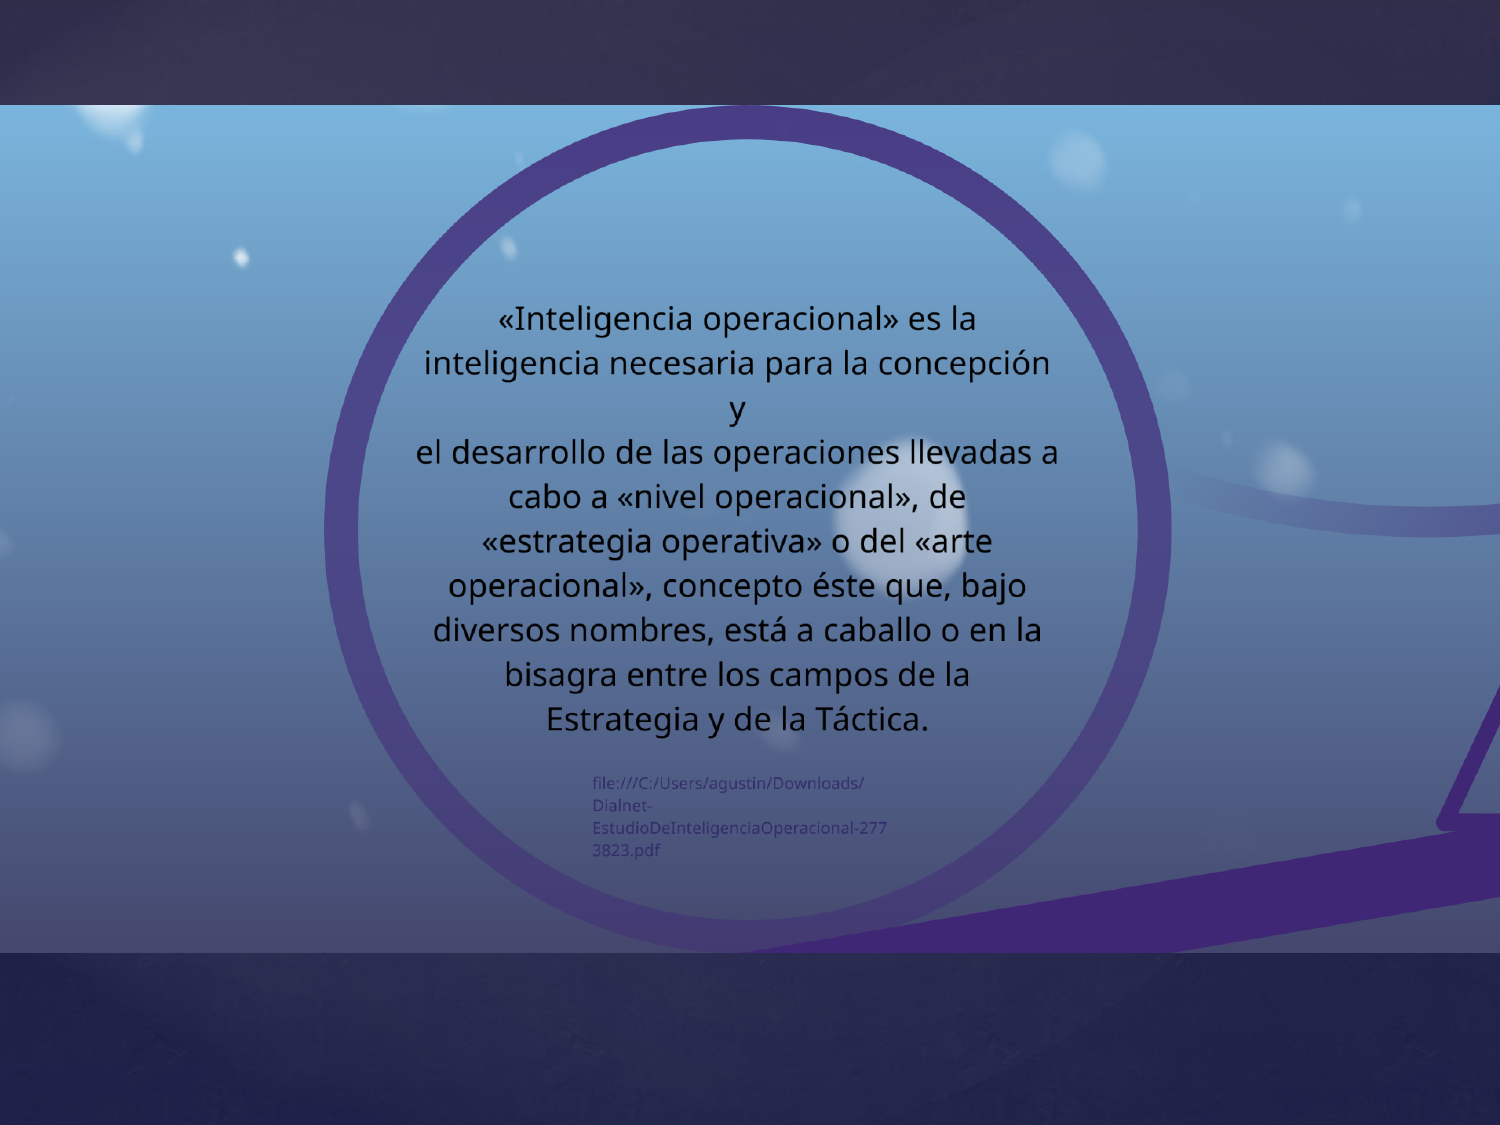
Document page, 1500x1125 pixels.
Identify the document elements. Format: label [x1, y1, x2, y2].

picture [0, 104, 1500, 953]
